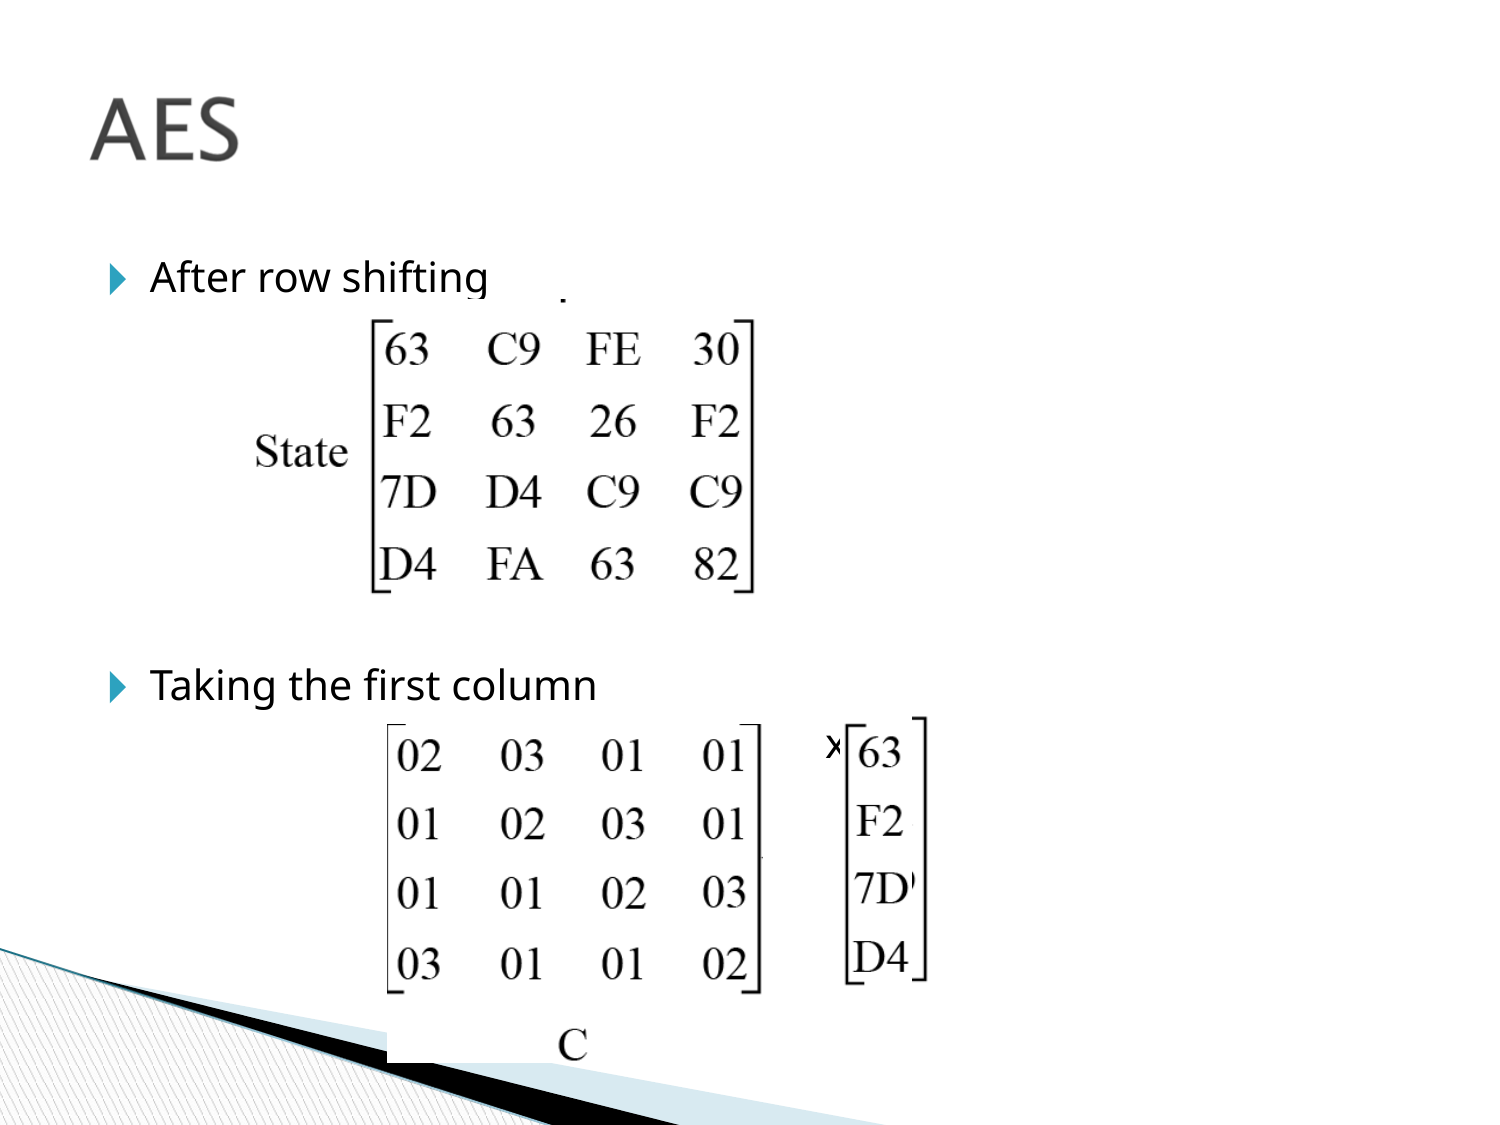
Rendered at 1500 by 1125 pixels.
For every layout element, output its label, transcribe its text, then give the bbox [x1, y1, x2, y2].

picture [255, 299, 763, 599]
picture [35, 43, 1427, 235]
text_box After row shifting Taking the first column x [74, 243, 1425, 986]
picture [0, 724, 763, 1125]
picture [840, 712, 935, 988]
